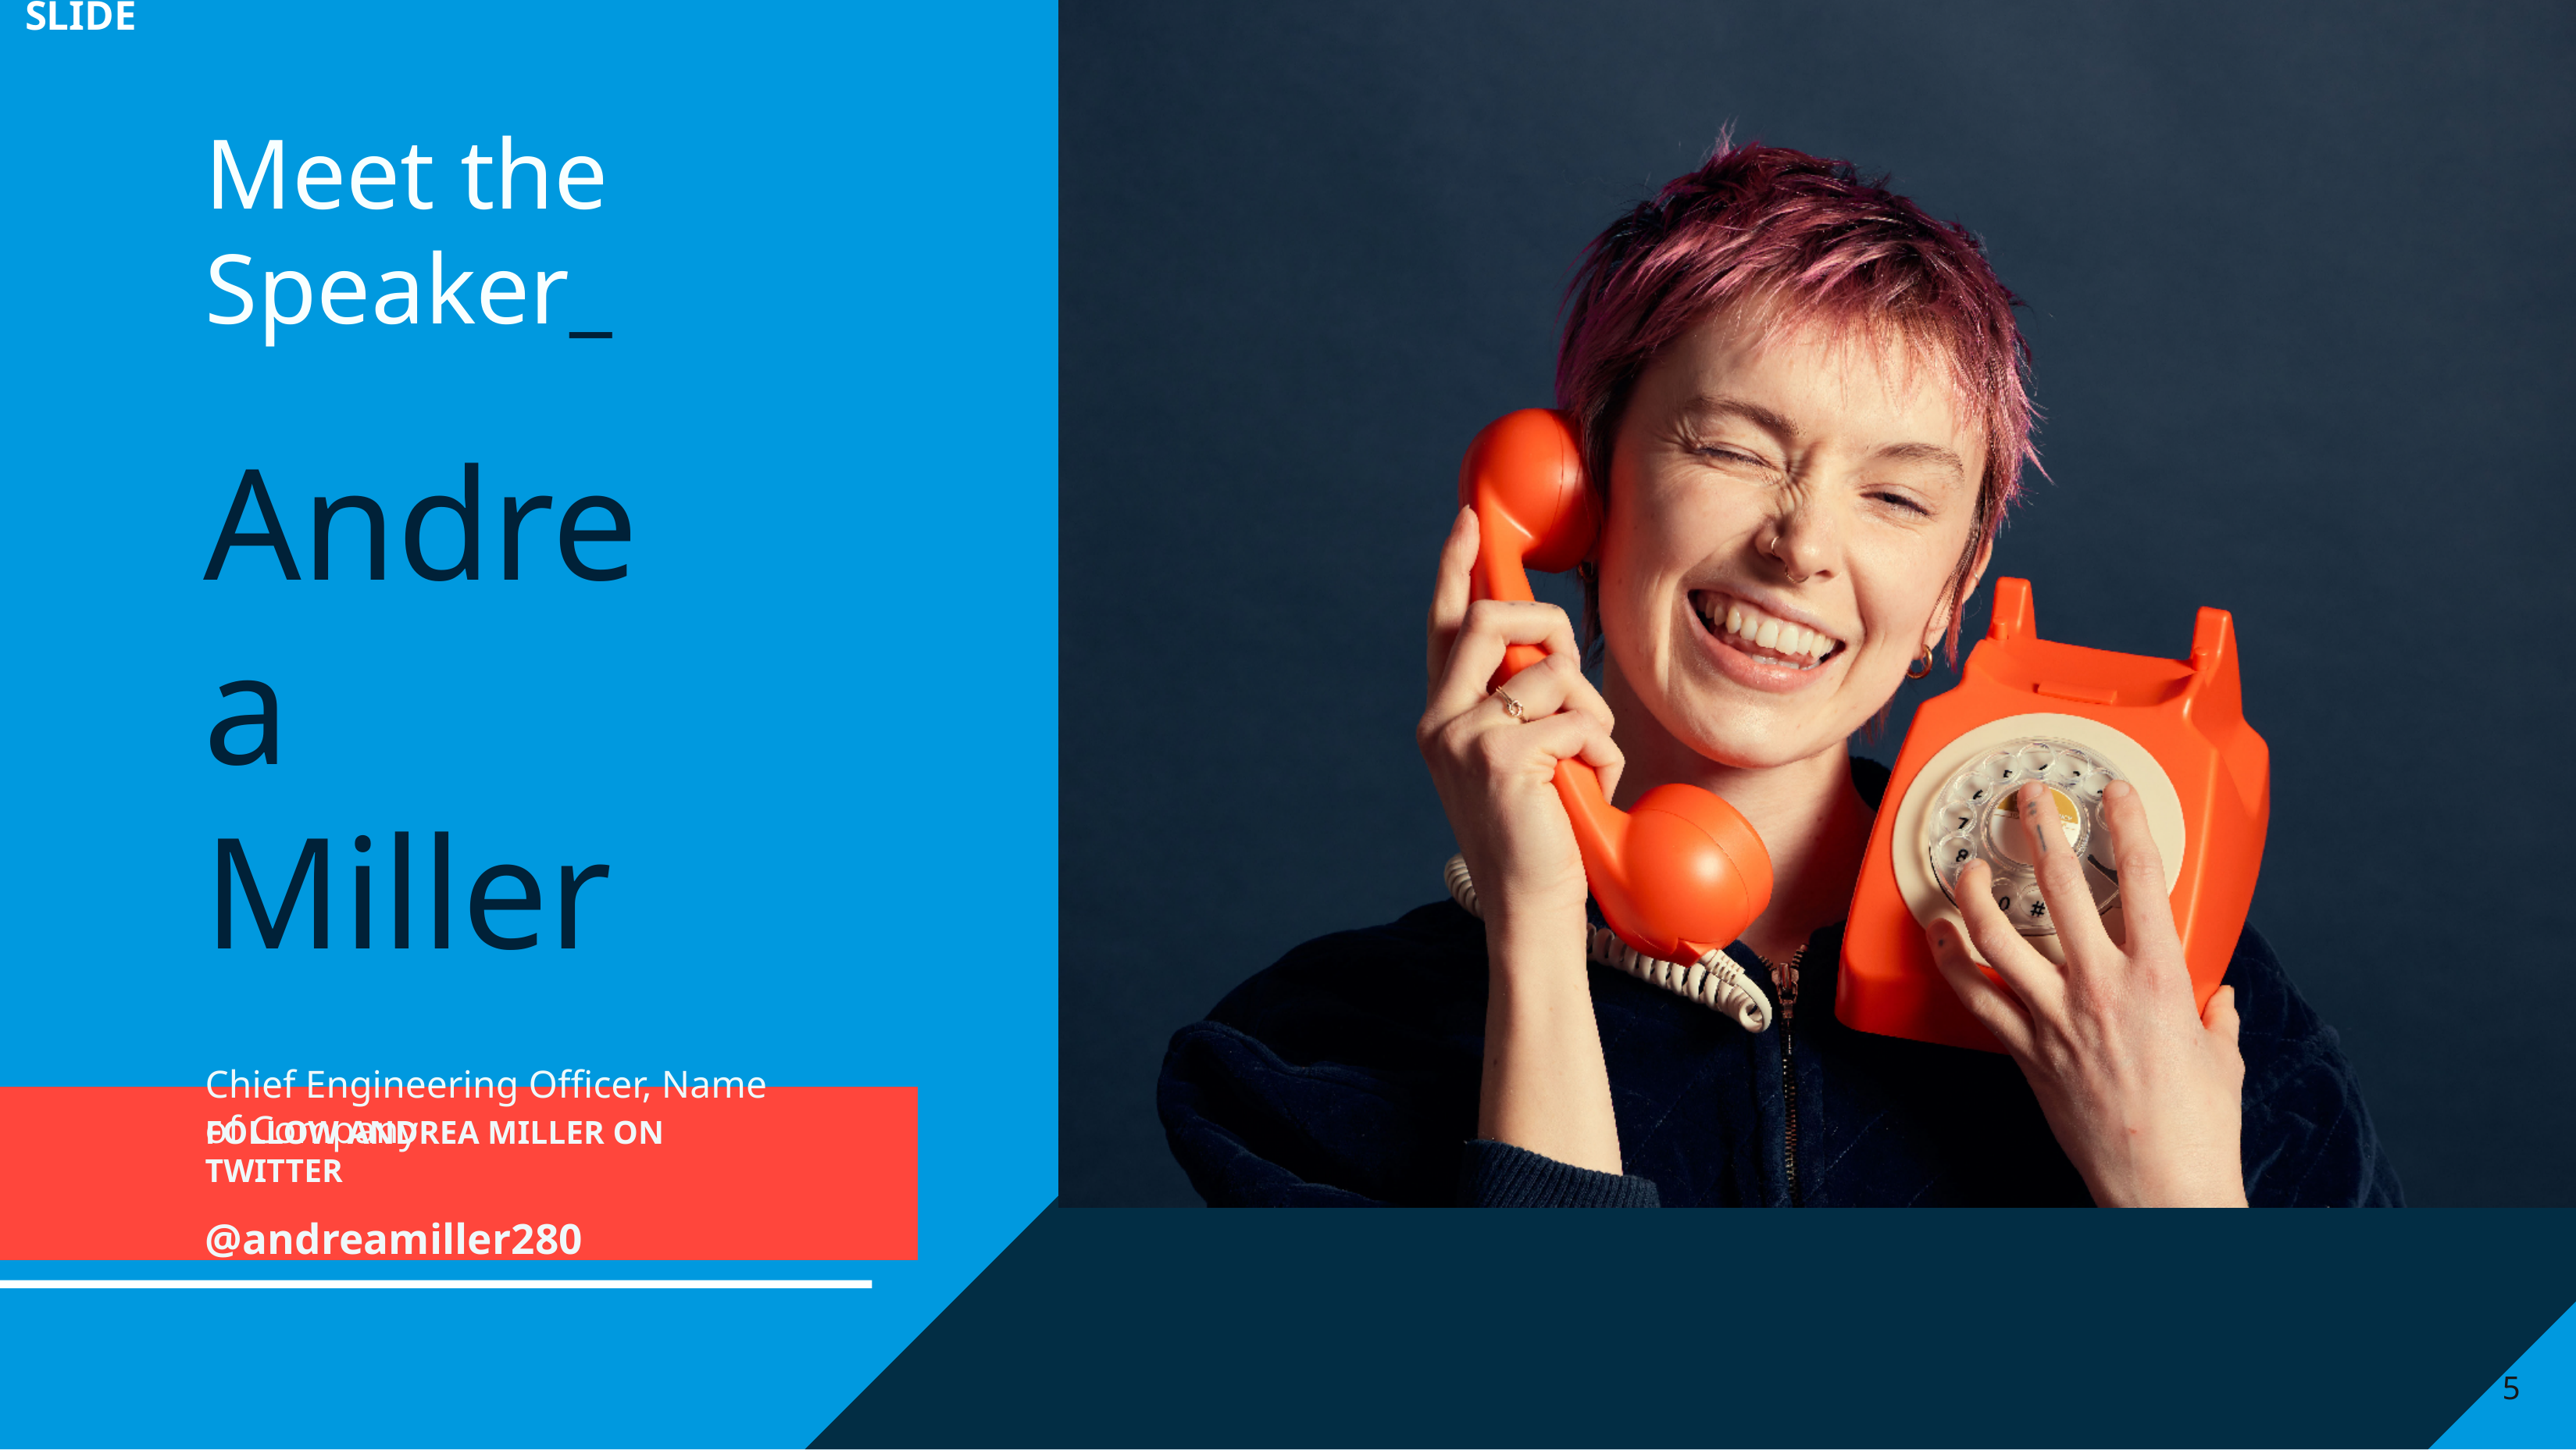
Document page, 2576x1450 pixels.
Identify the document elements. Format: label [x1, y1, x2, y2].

text_box [0, 0, 2576, 1450]
